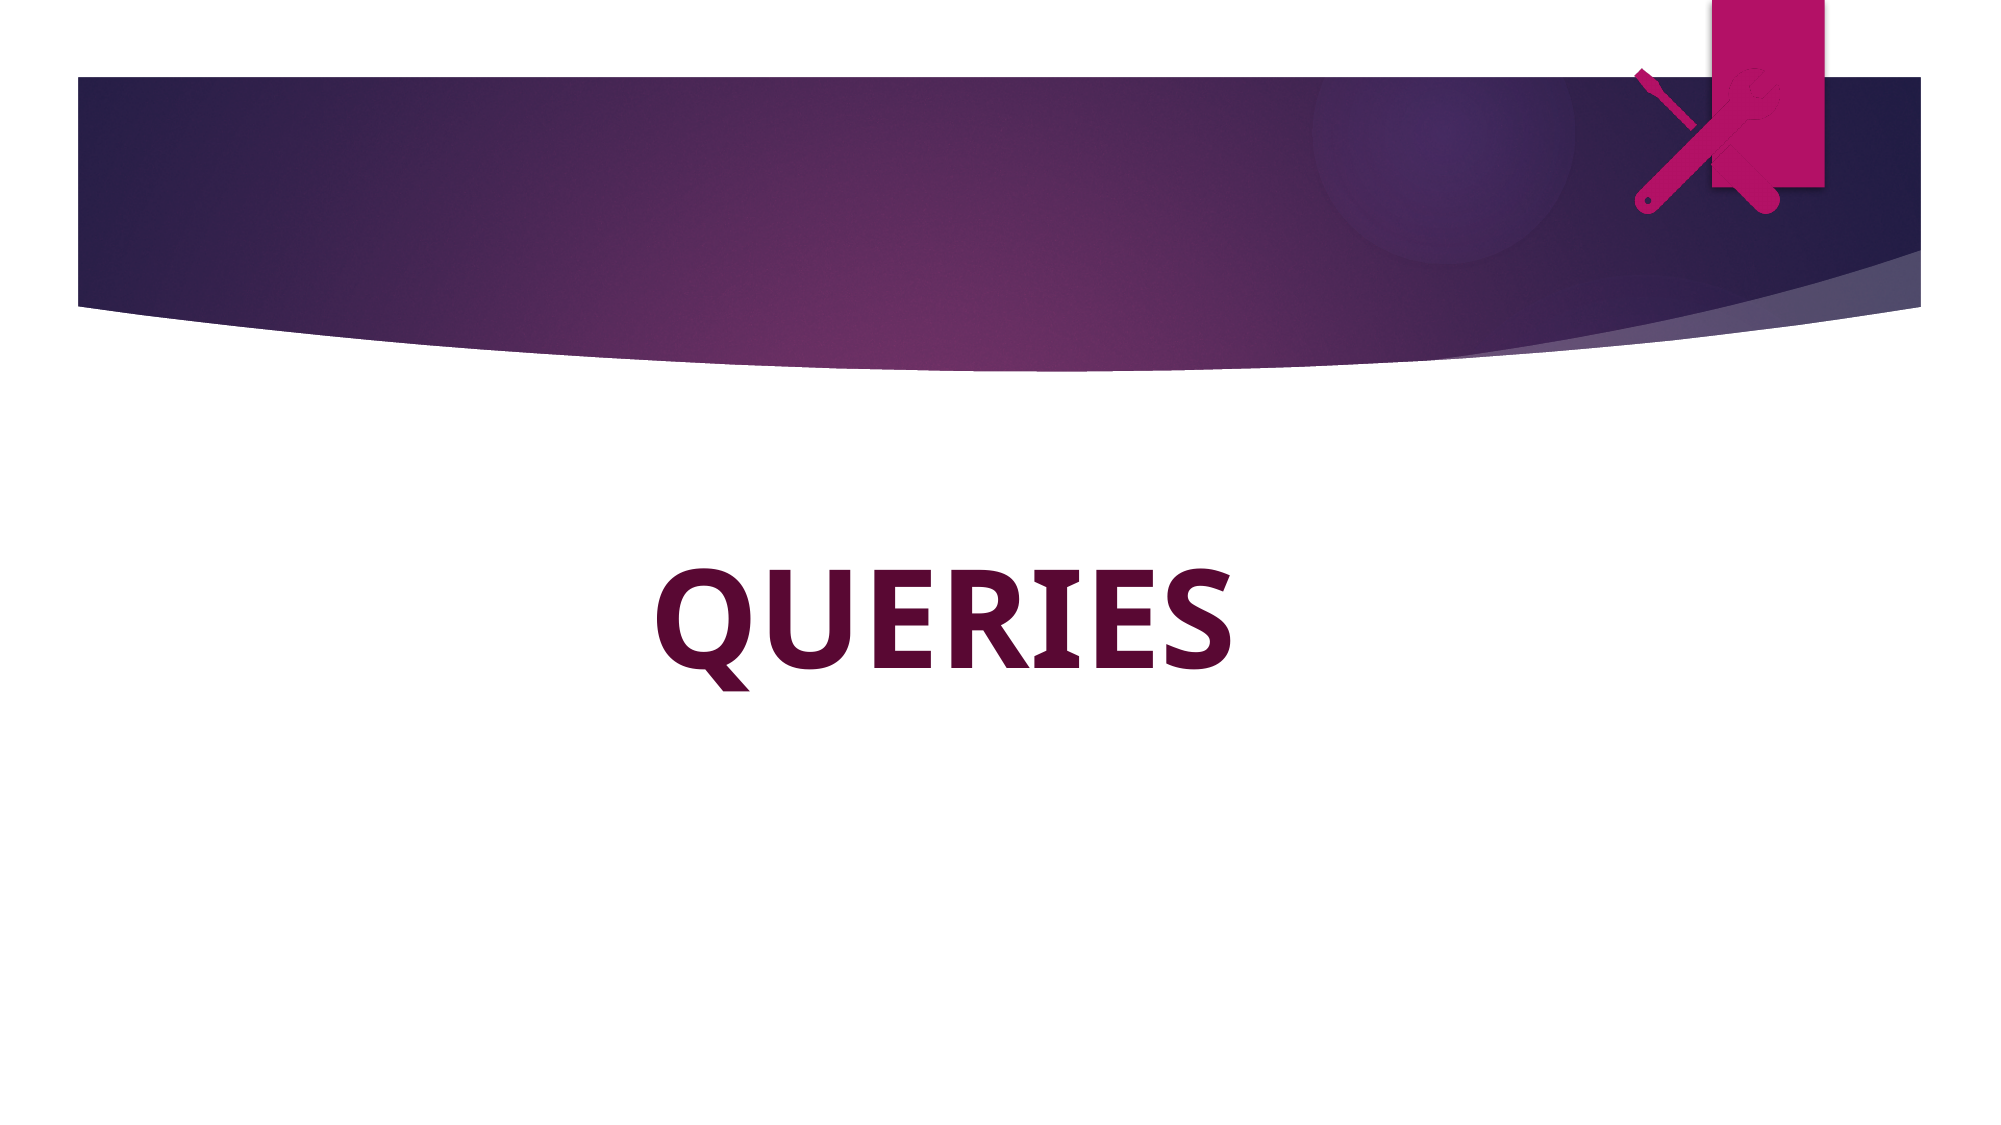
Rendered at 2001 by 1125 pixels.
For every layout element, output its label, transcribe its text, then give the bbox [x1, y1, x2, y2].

picture [1621, 55, 1793, 228]
title QUERIES [634, 431, 2000, 796]
